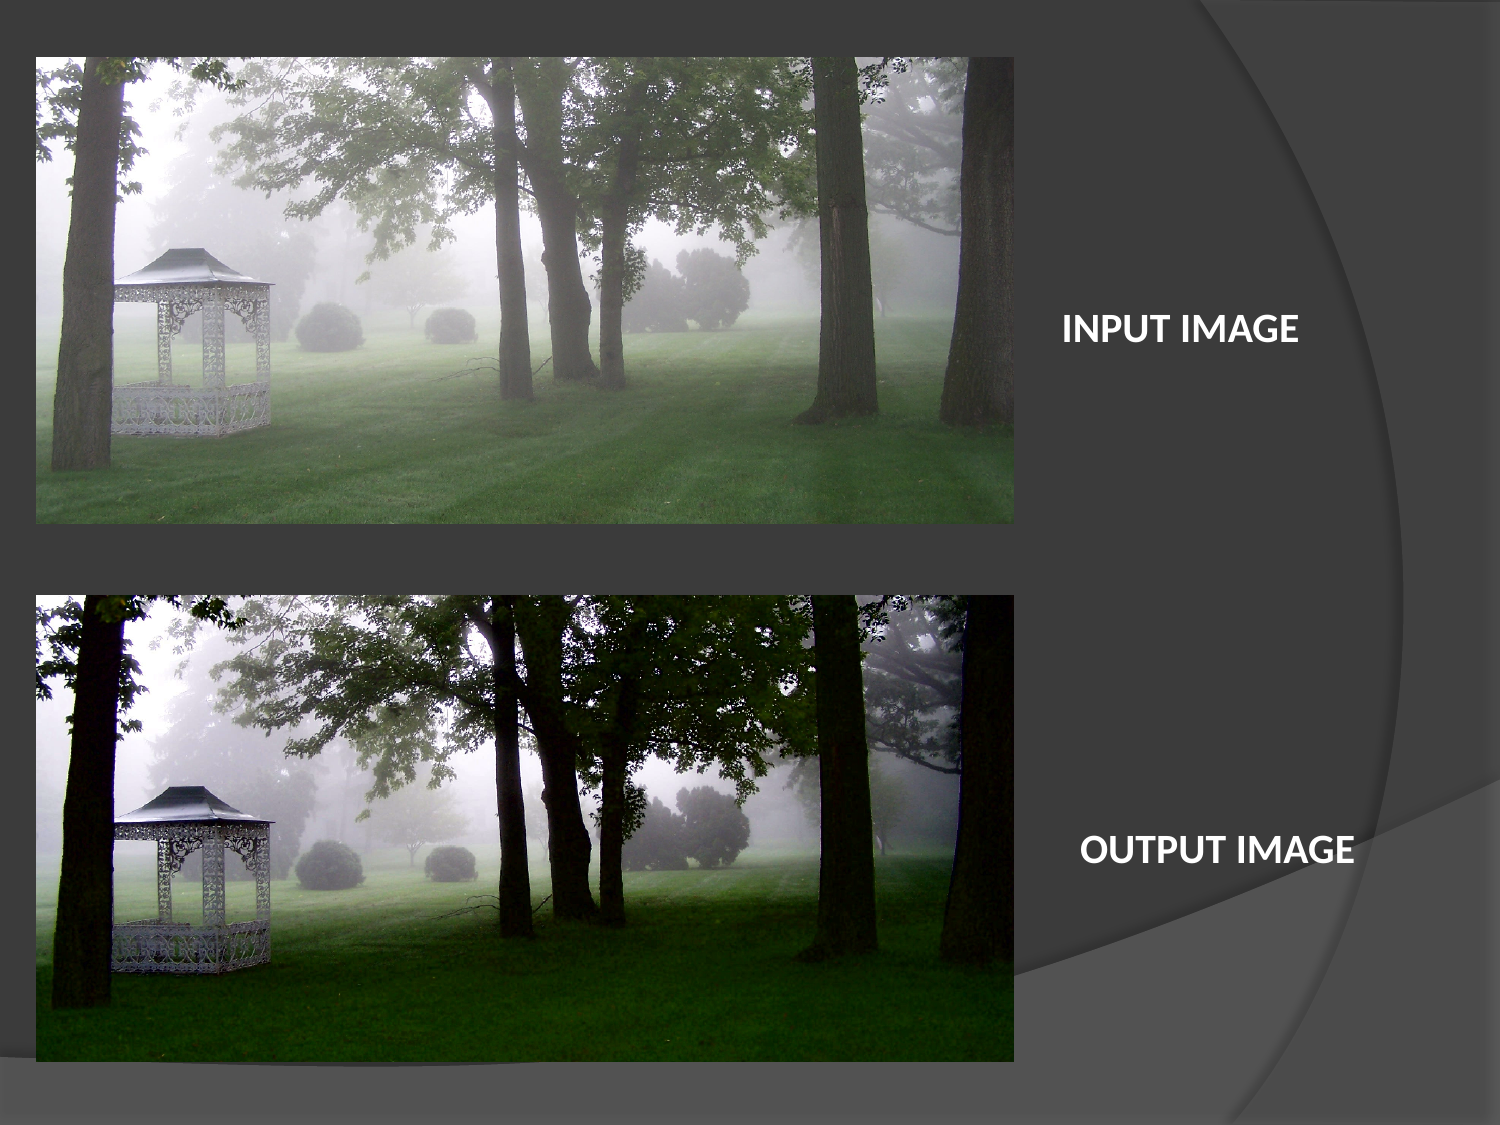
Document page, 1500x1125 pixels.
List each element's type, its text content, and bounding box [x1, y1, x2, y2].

picture [36, 595, 1014, 1062]
text_box OUTPUT IMAGE [1065, 806, 1415, 881]
text_box INPUT IMAGE [1046, 285, 1481, 415]
picture [36, 56, 1014, 524]
